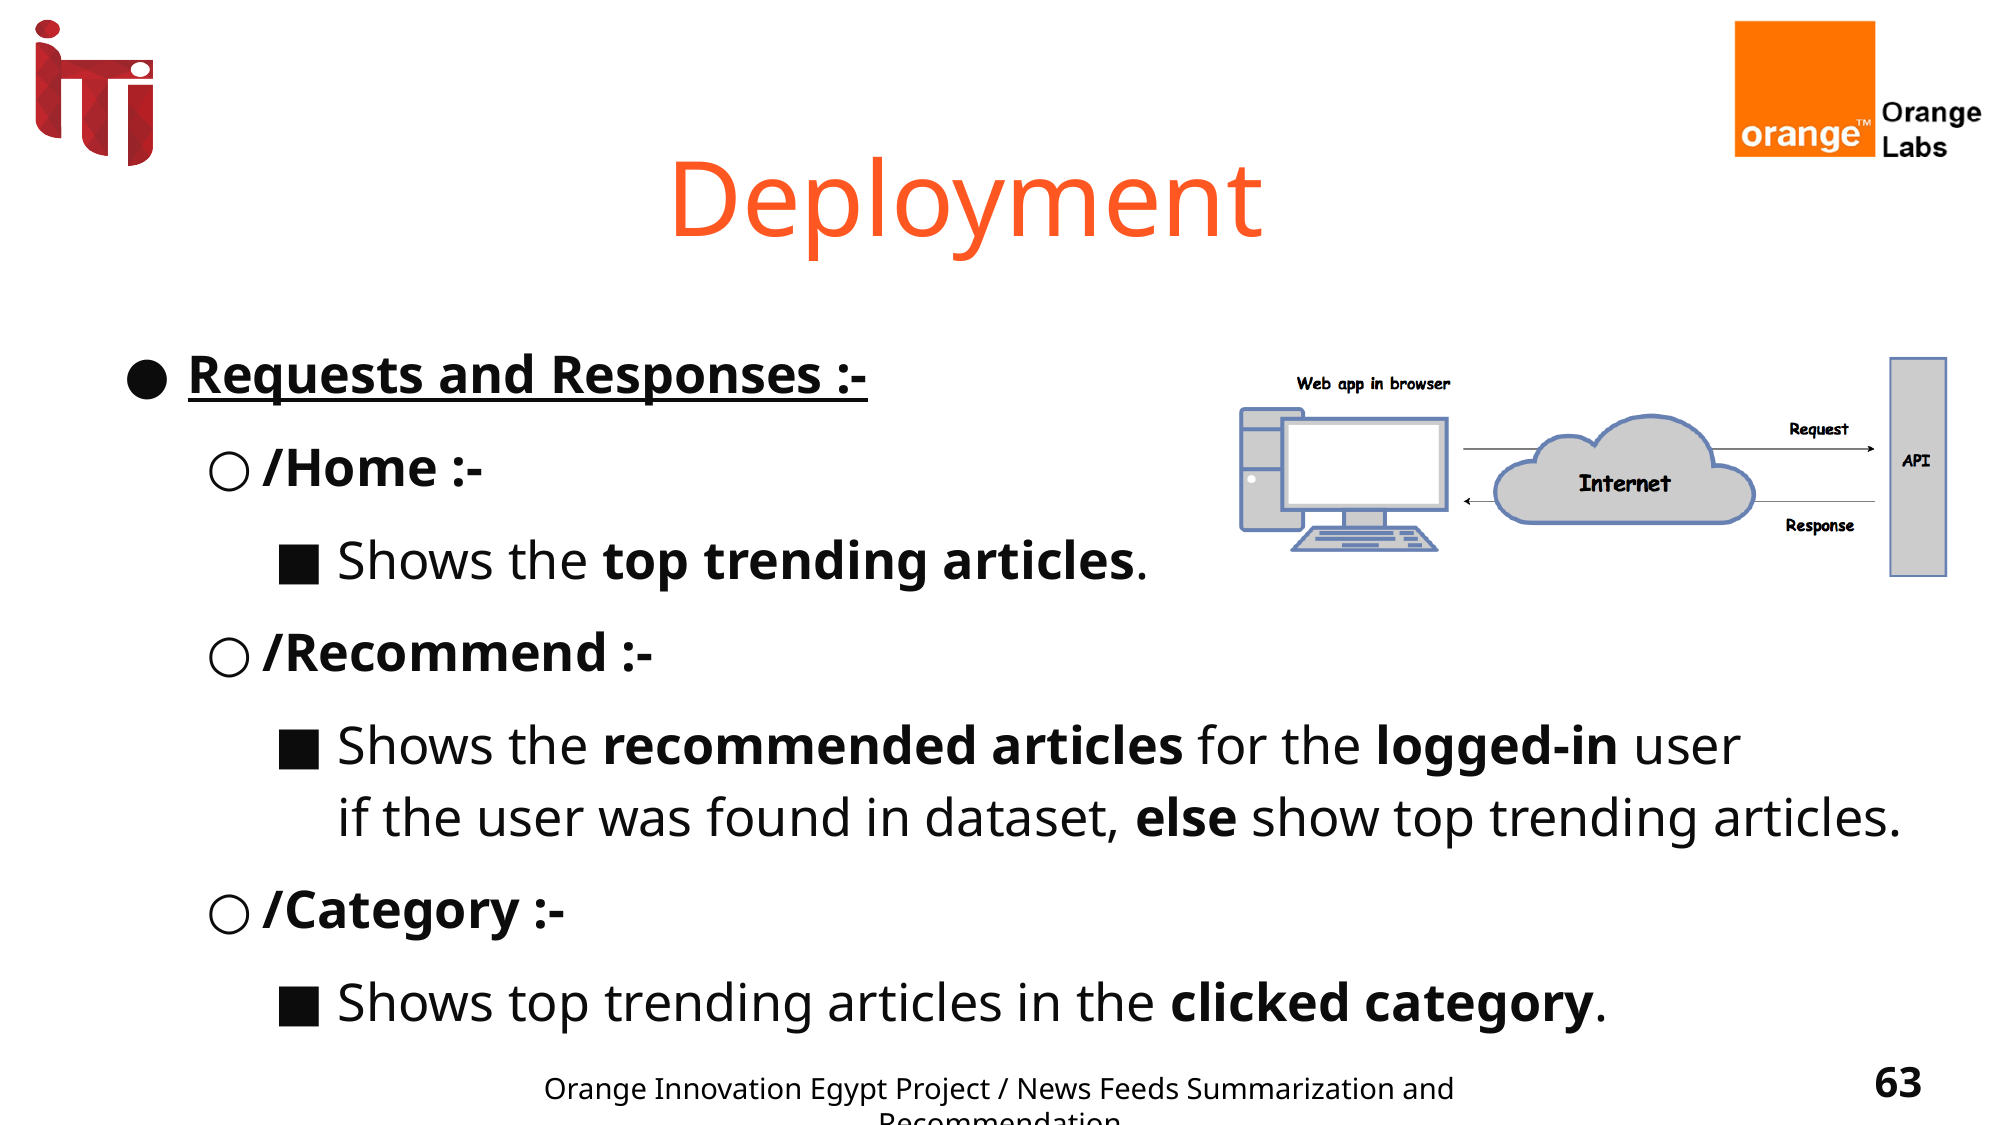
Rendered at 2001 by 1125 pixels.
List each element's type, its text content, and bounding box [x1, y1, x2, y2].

list Requests and Responses :- /Home :- Shows the top trending articles. /Recommend :- Shows the recommended articles for the logged-in user if the user was found in dataset, else show top trending articles. /Category :- Shows top trending articles in the clicked category. [105, 324, 1954, 1028]
picture [1231, 317, 1956, 591]
picture [1712, 12, 2000, 166]
picture [24, 0, 169, 166]
title Deployment [168, 83, 1763, 324]
slide_number ‹#› [1777, 1061, 1938, 1107]
